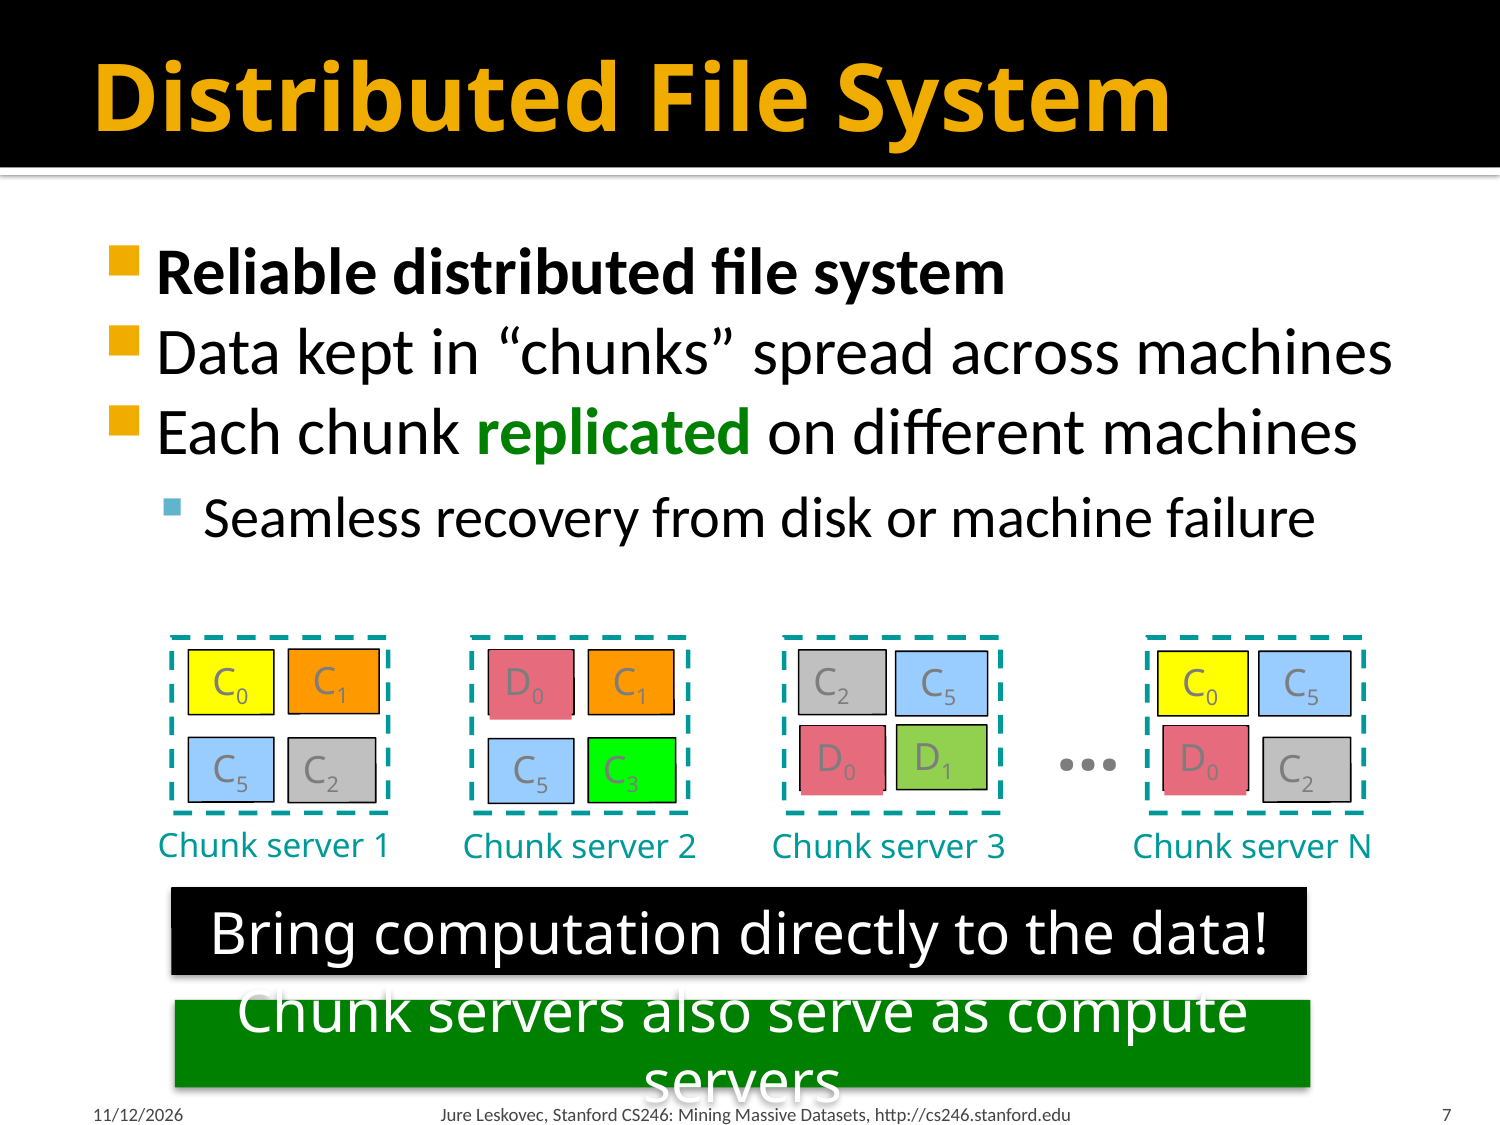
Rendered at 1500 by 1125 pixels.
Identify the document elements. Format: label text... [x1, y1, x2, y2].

text_box Chunk server 2 [454, 810, 699, 881]
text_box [288, 649, 379, 731]
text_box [188, 737, 274, 820]
title Distributed File System [75, 12, 1425, 175]
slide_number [75, 1080, 425, 1125]
text_box Chunk server 1 [149, 808, 394, 880]
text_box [799, 725, 886, 791]
text_box Chunk server 3 [763, 810, 1008, 881]
footer Jure Leskovec, Stanford CS246: Mining Massive Datasets, http://cs246.stanford.edu [433, 1080, 1337, 1125]
text_box Chunk servers also serve as compute servers [174, 999, 1311, 1088]
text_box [798, 649, 886, 725]
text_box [188, 649, 274, 732]
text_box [588, 737, 676, 820]
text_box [895, 651, 988, 734]
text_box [1157, 651, 1248, 733]
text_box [288, 737, 376, 820]
text_box [171, 637, 389, 808]
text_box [1258, 651, 1351, 734]
text_box … [1041, 687, 1136, 794]
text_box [896, 742, 987, 790]
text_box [1162, 725, 1249, 791]
text_box Chunk server N [1124, 810, 1374, 881]
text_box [488, 738, 574, 821]
list Reliable distributed file system Data kept in “chunks” spread across machines Each chunk replicated on different machines Seamless recovery from disk or machine failure [75, 212, 1425, 625]
text_box [471, 637, 689, 810]
text_box Bring computation directly to the data! [171, 887, 1307, 975]
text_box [1263, 737, 1351, 820]
text_box [784, 637, 1001, 810]
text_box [488, 649, 574, 715]
slide_number 7 [1345, 1080, 1467, 1125]
text_box [1147, 637, 1364, 810]
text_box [588, 649, 674, 732]
